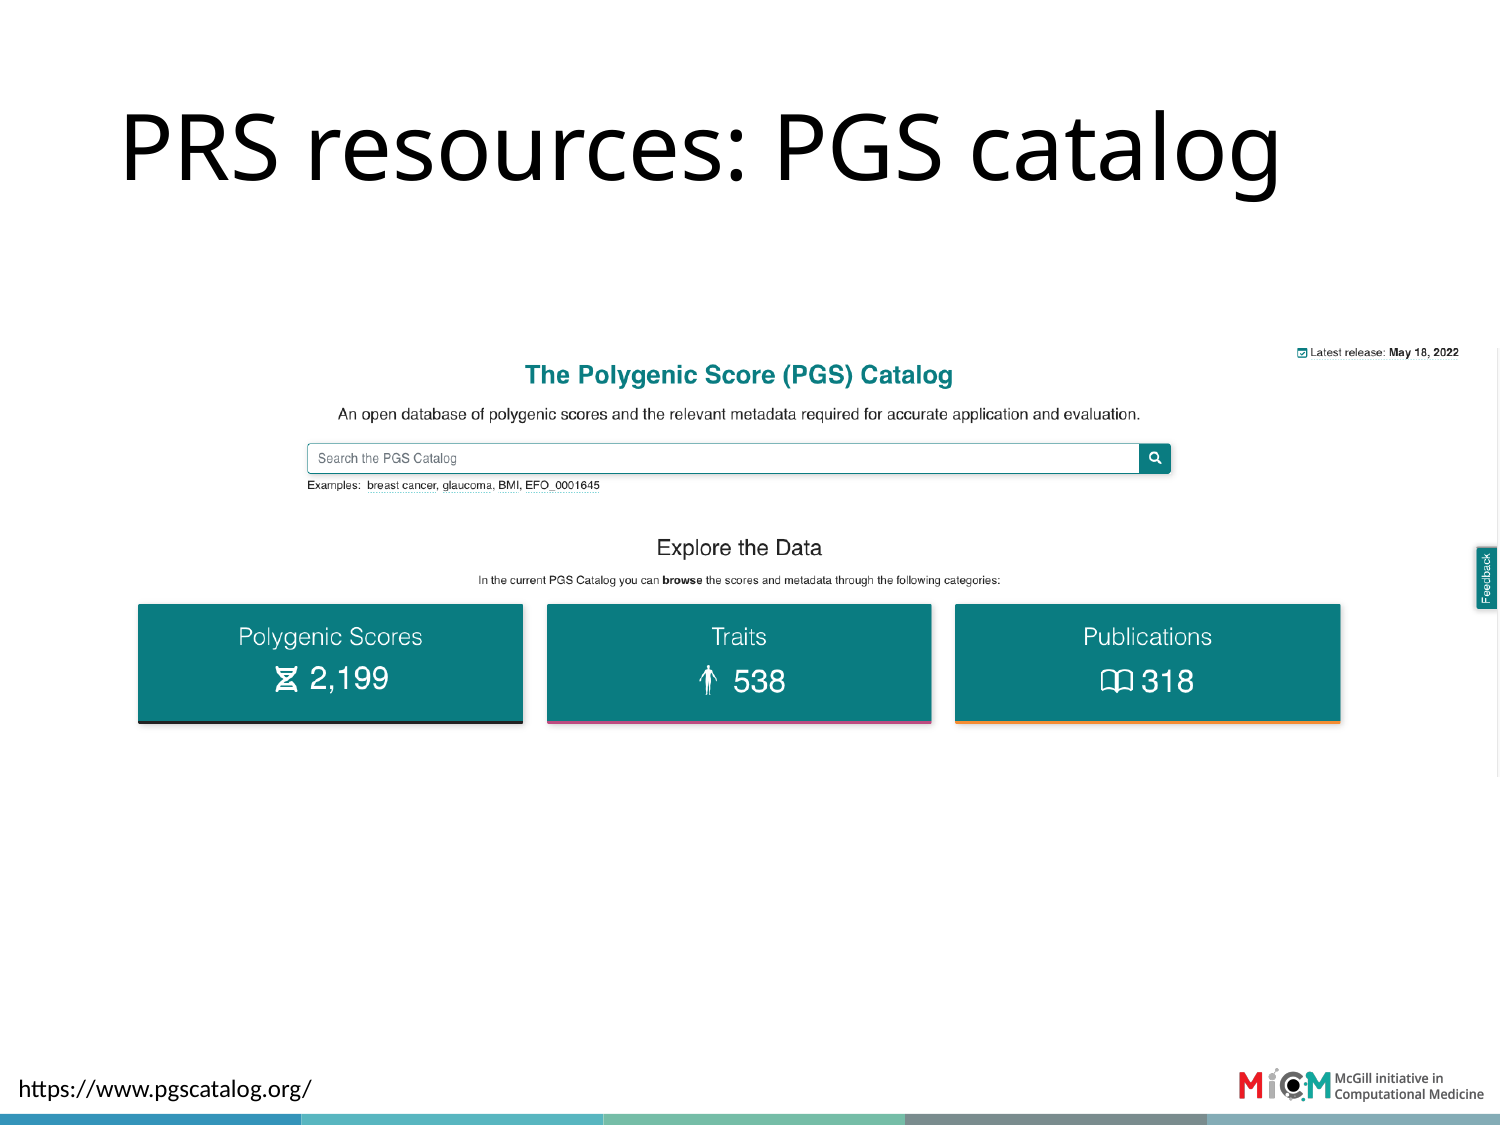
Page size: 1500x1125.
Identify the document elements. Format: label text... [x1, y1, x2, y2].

picture [0, 348, 1500, 777]
picture [1211, 1051, 1500, 1122]
title PRS resources: PGS catalog [103, 80, 1397, 222]
text_box https://www.pgscatalog.org/ [3, 1065, 328, 1110]
